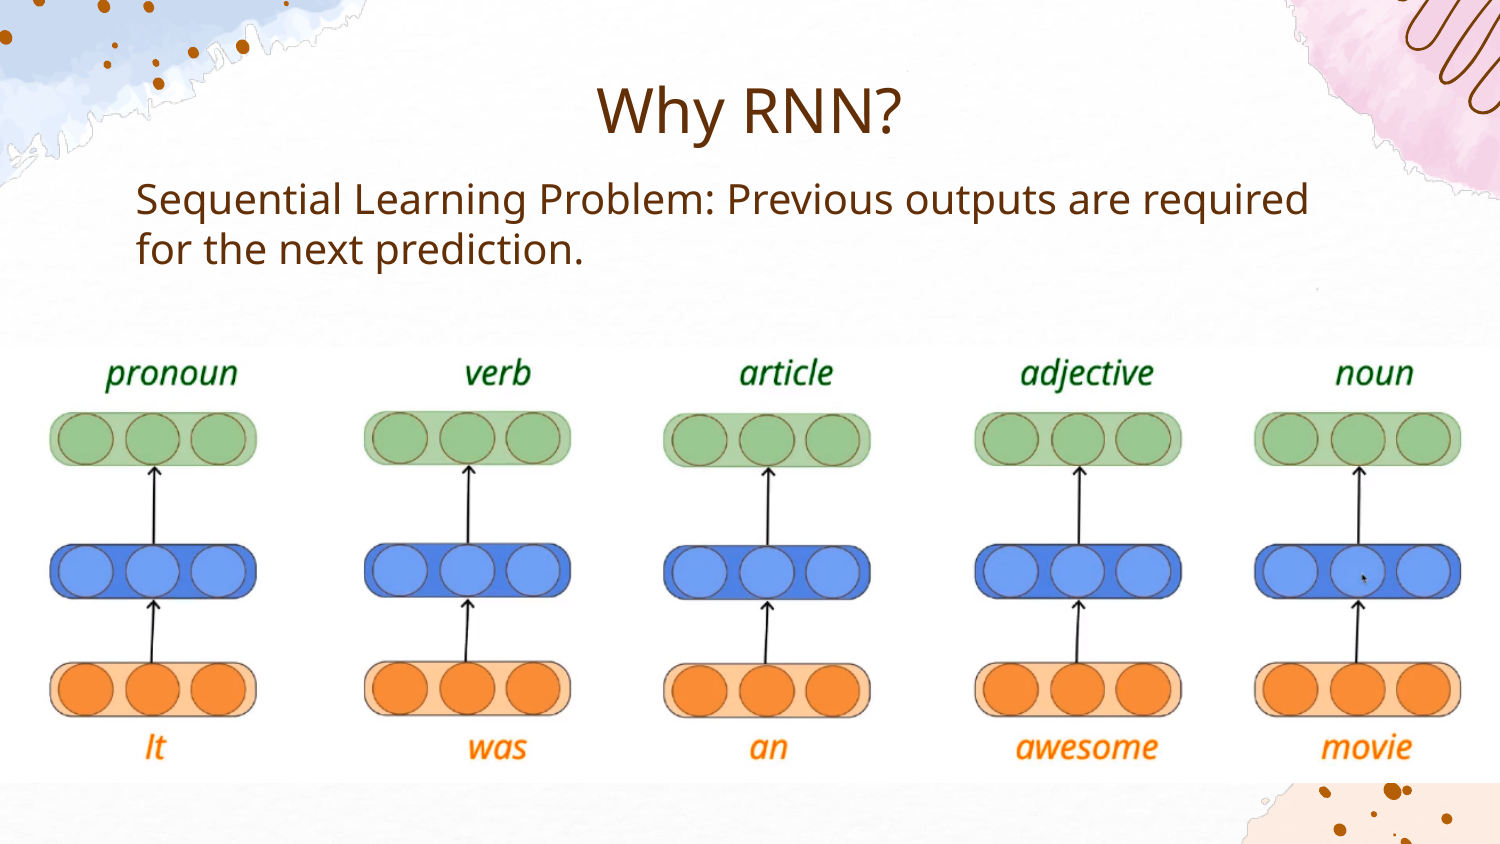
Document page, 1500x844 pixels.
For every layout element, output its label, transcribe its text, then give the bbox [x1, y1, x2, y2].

picture [1443, 0, 1500, 81]
picture [0, 0, 1500, 844]
picture [1408, 0, 1456, 48]
picture [1472, 62, 1500, 111]
title Why RNN? [120, 61, 1380, 156]
text_box Sequential Learning Problem: Previous outputs are required for the next prediction. [120, 175, 1380, 270]
